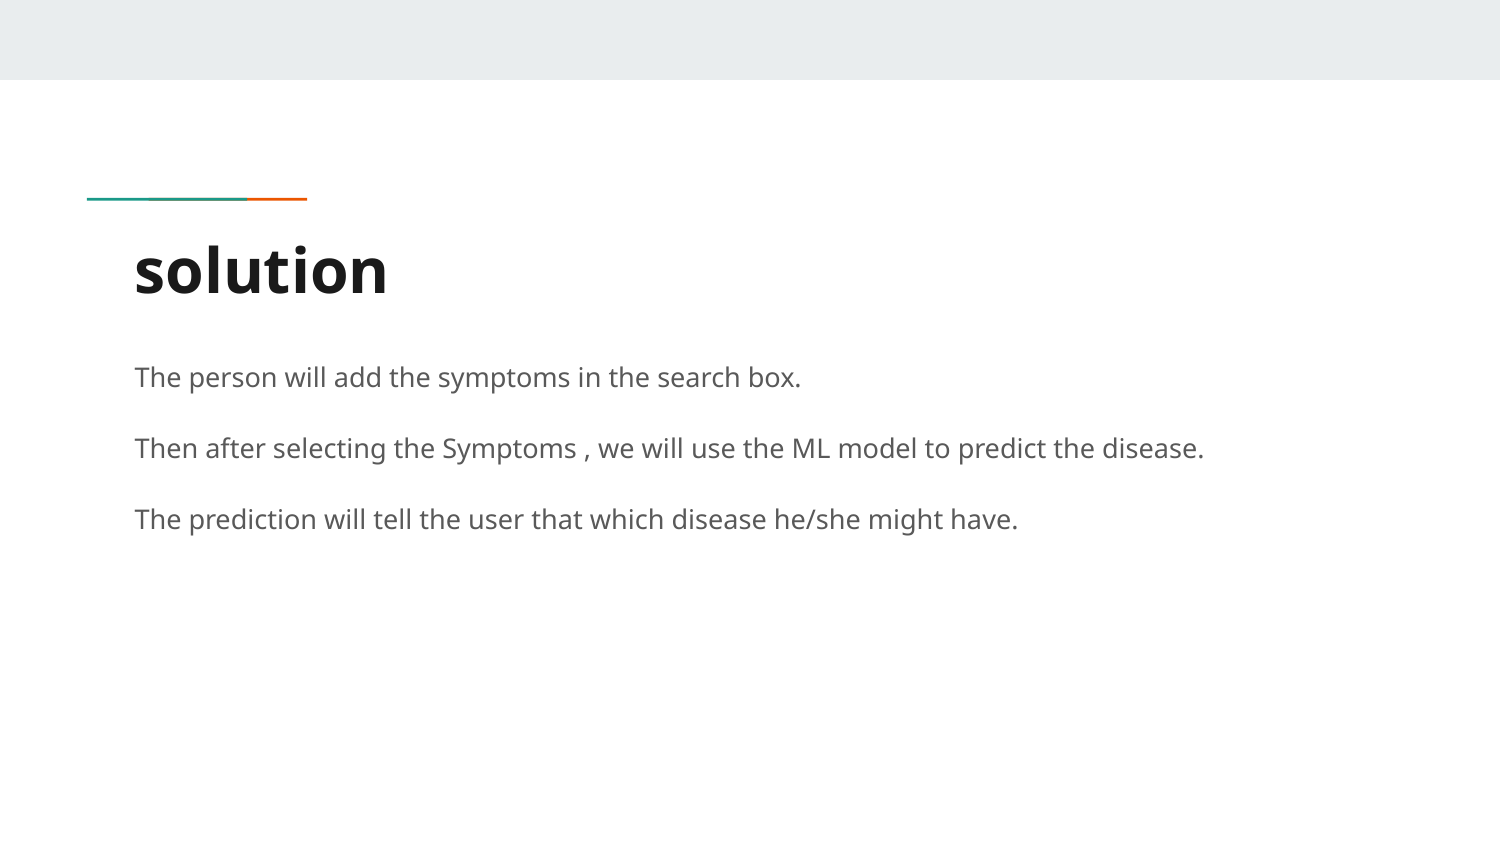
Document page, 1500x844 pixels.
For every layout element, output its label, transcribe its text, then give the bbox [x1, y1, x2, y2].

list The person will add the symptoms in the search box. Then after selecting the Symptoms , we will use the ML model to predict the disease. The prediction will tell the user that which disease he/she might have. [119, 341, 1381, 712]
title solution [119, 216, 1381, 305]
